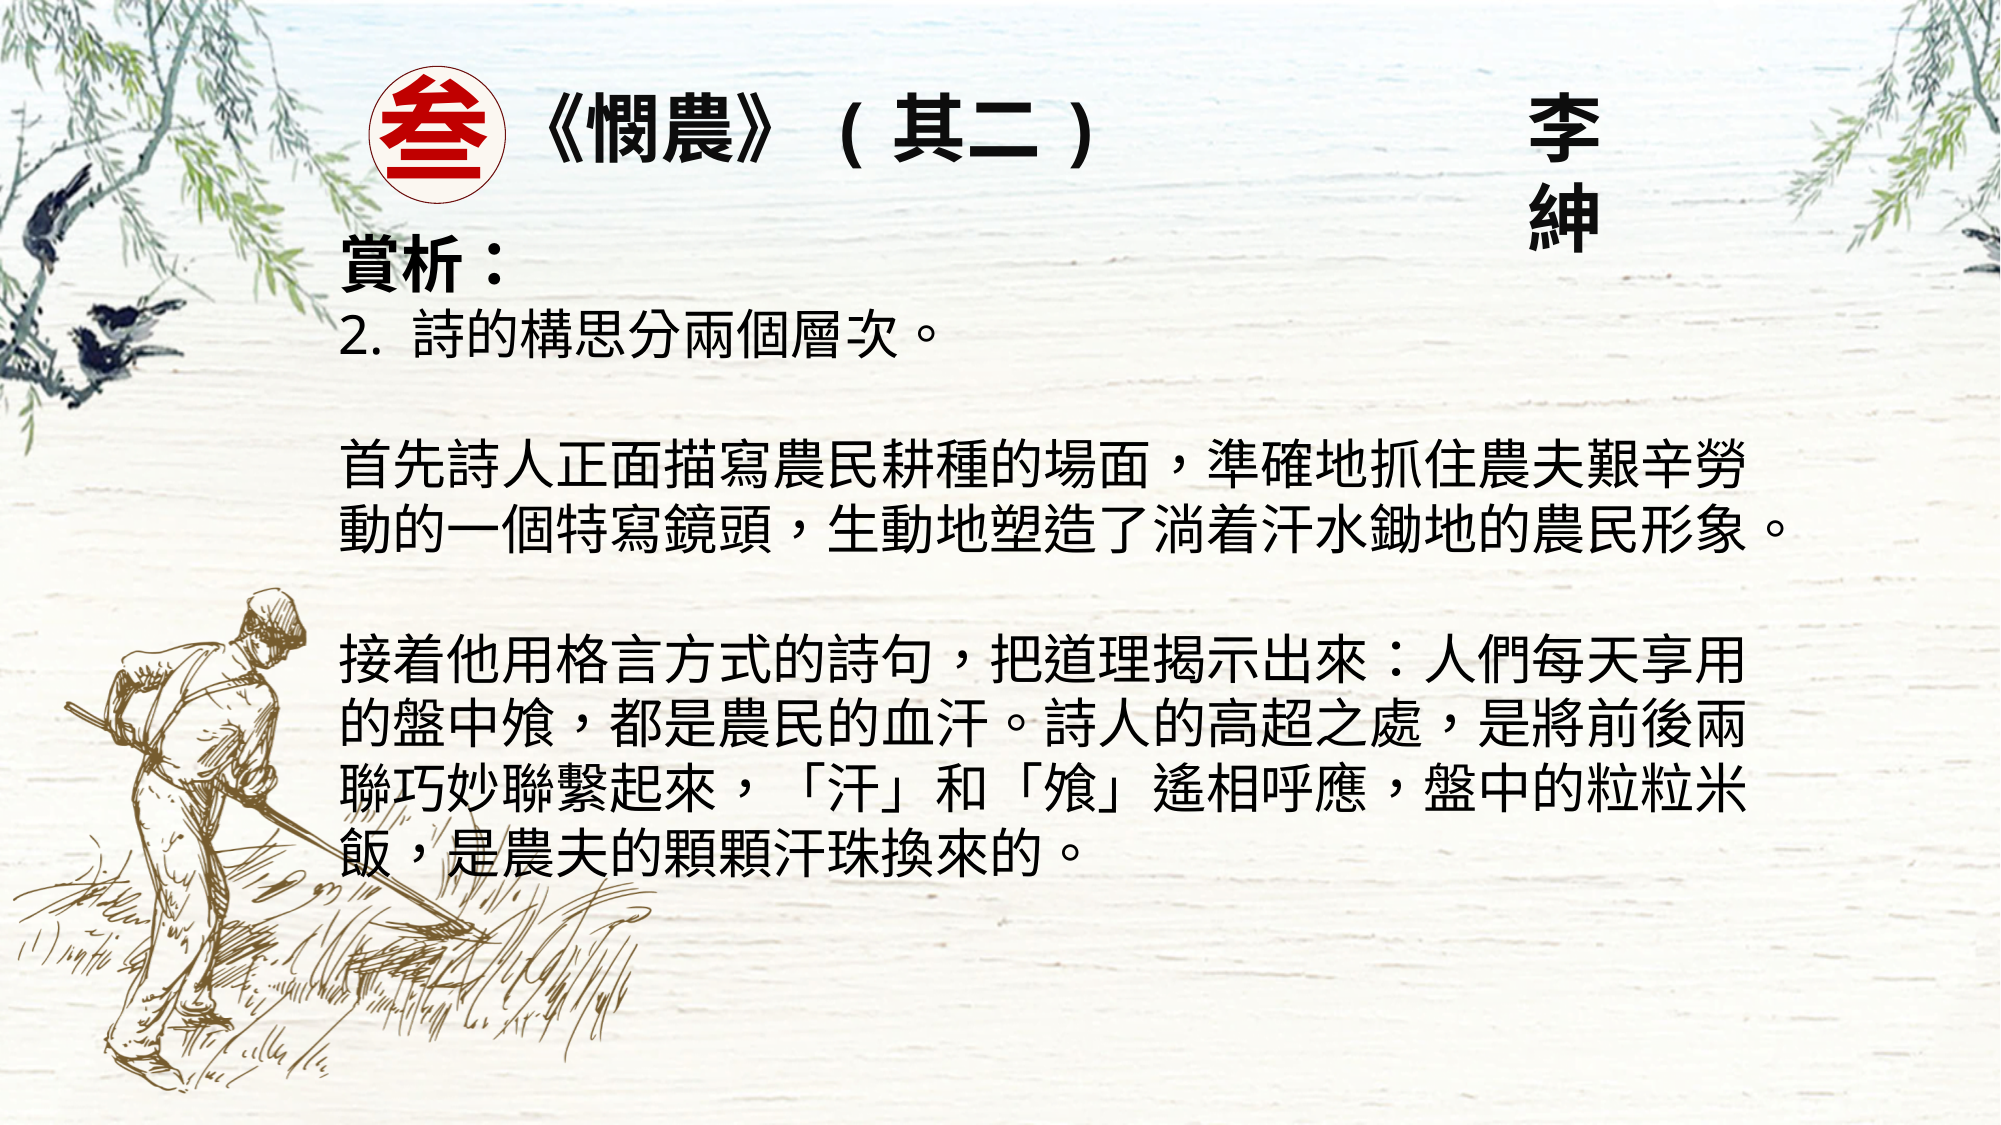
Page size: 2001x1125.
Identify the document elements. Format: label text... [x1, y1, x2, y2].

picture [0, 0, 2001, 1125]
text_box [362, 51, 506, 204]
text_box 《憫農》(其二) 李紳 [465, 74, 1618, 217]
text_box 賞析： 2. 詩的構思分兩個層次。 首先詩人正面描寫農民耕種的場面，準確地抓住農夫艱辛勞動的一個特寫鏡頭，生動地塑造了淌着汗水鋤地的農民形象。 接着他用格言方式的詩句，把道理揭示出來：人們每天享用的盤中飧，都是農民的血汗。詩人的高超之處，是將前後兩聯巧妙聯繫起來，「汗」和「飧」遙相呼應，盤中的粒粒米飯，是農夫的顆顆汗珠換來的。 [323, 217, 1799, 963]
